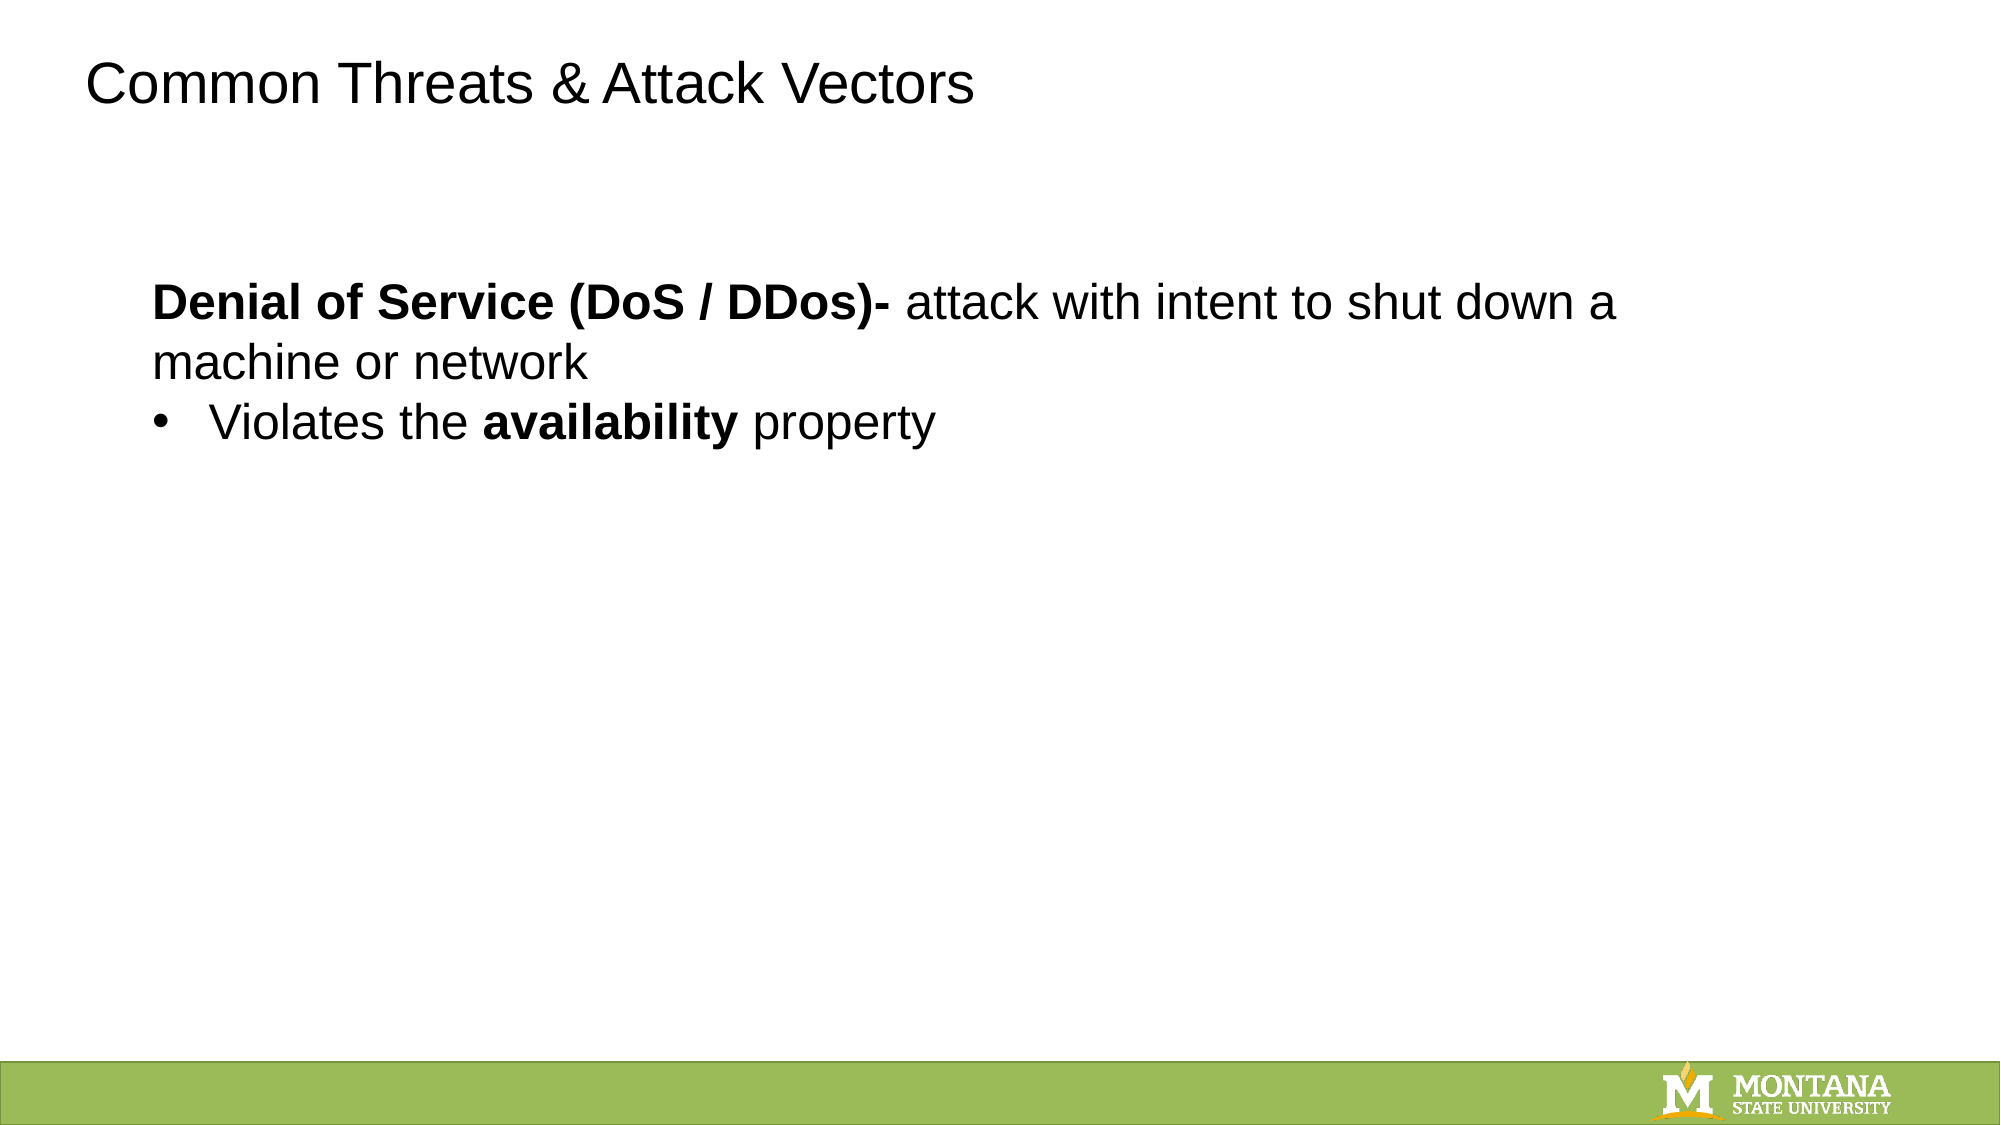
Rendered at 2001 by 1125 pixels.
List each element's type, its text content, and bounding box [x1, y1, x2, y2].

text_box Denial of Service (DoS / DDos)- attack with intent to shut down a machine or network Violates the availability property [137, 262, 1713, 458]
text_box Common Threats & Attack Vectors [70, 37, 992, 123]
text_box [1892, 1060, 2000, 1125]
picture [1649, 1060, 1892, 1122]
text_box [0, 1060, 1647, 1125]
